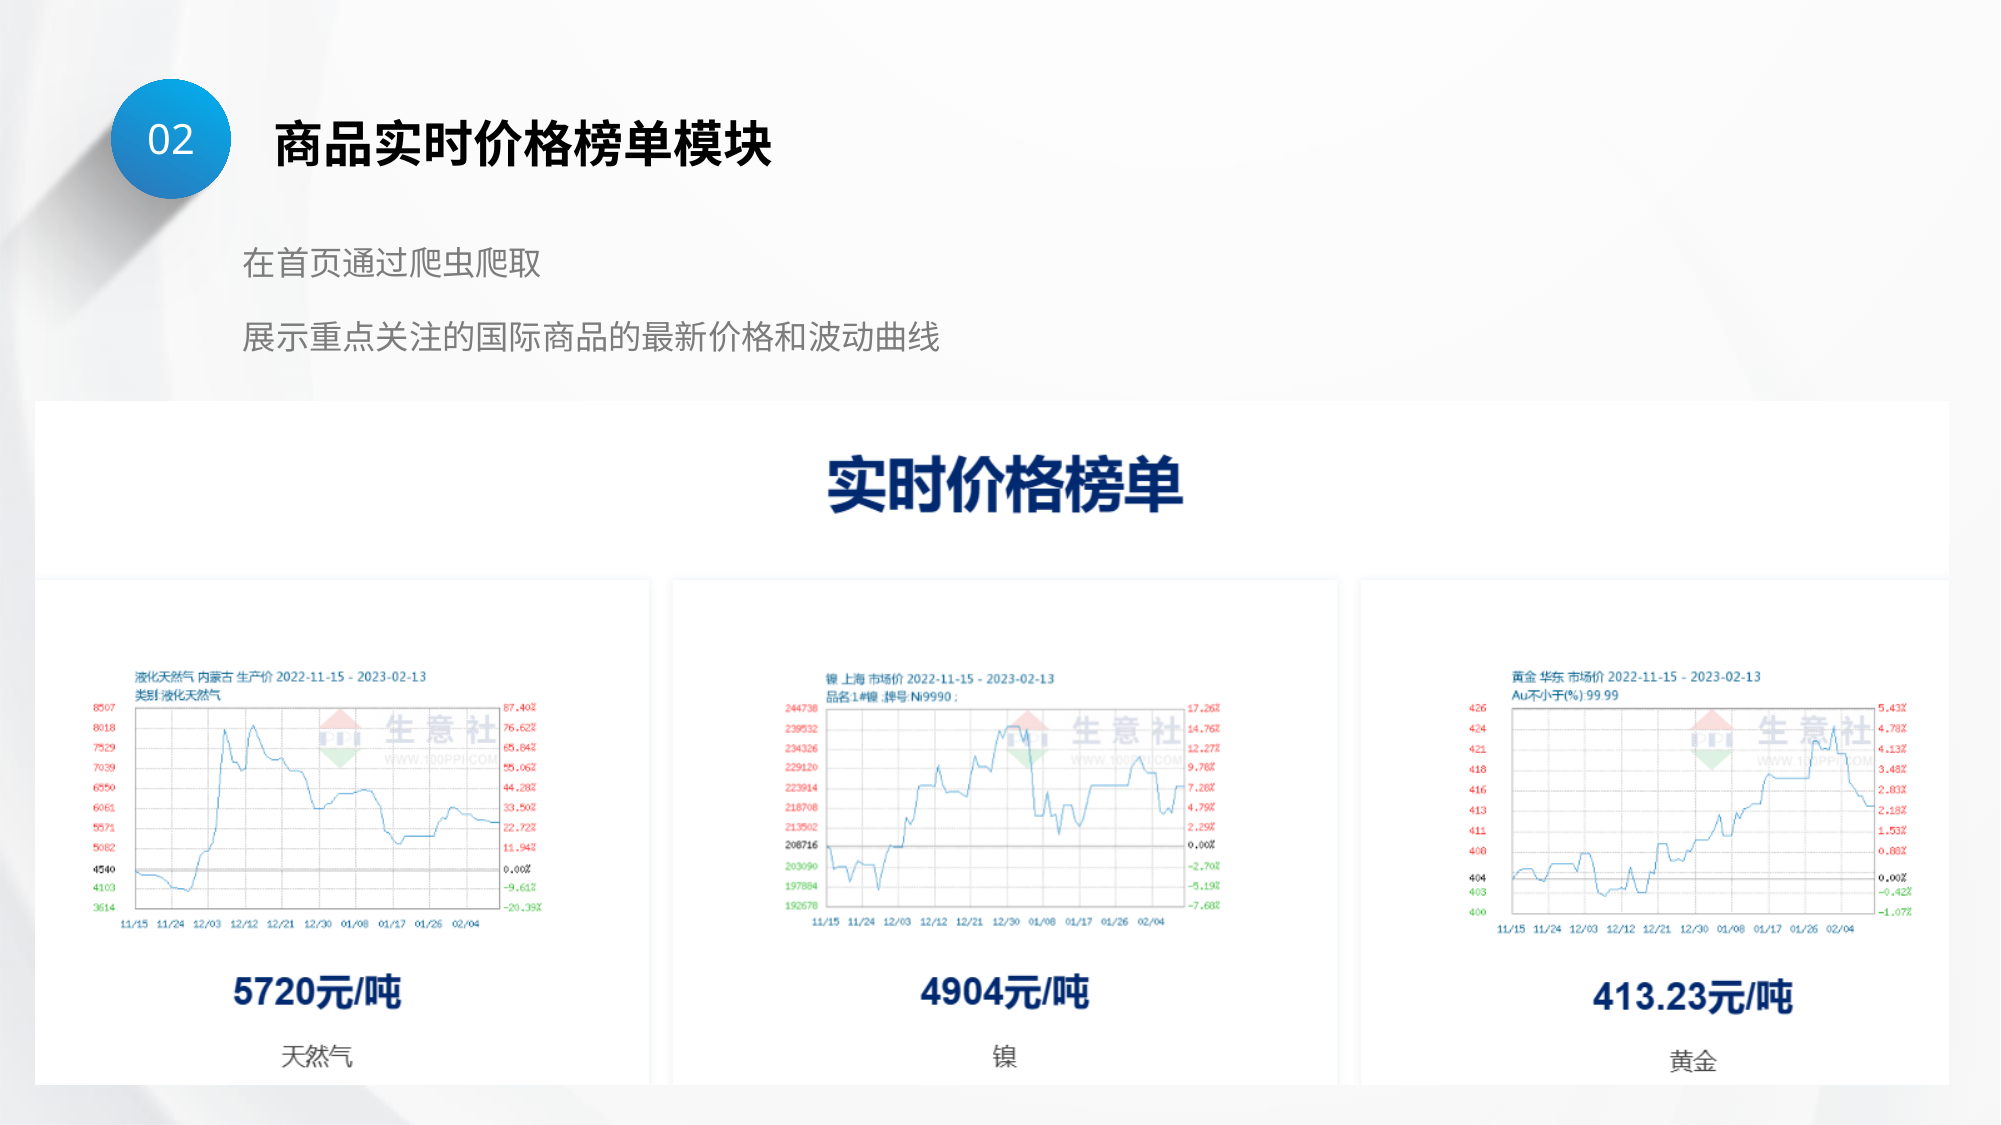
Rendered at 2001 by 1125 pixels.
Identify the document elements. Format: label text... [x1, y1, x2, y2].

text_box 商品实时价格榜单模块 [258, 105, 825, 181]
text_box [0, 79, 231, 346]
text_box 在首页通过爬虫爬取 展示重点关注的国际商品的最新价格和波动曲线 [242, 221, 1981, 823]
picture [0, 0, 2000, 1125]
